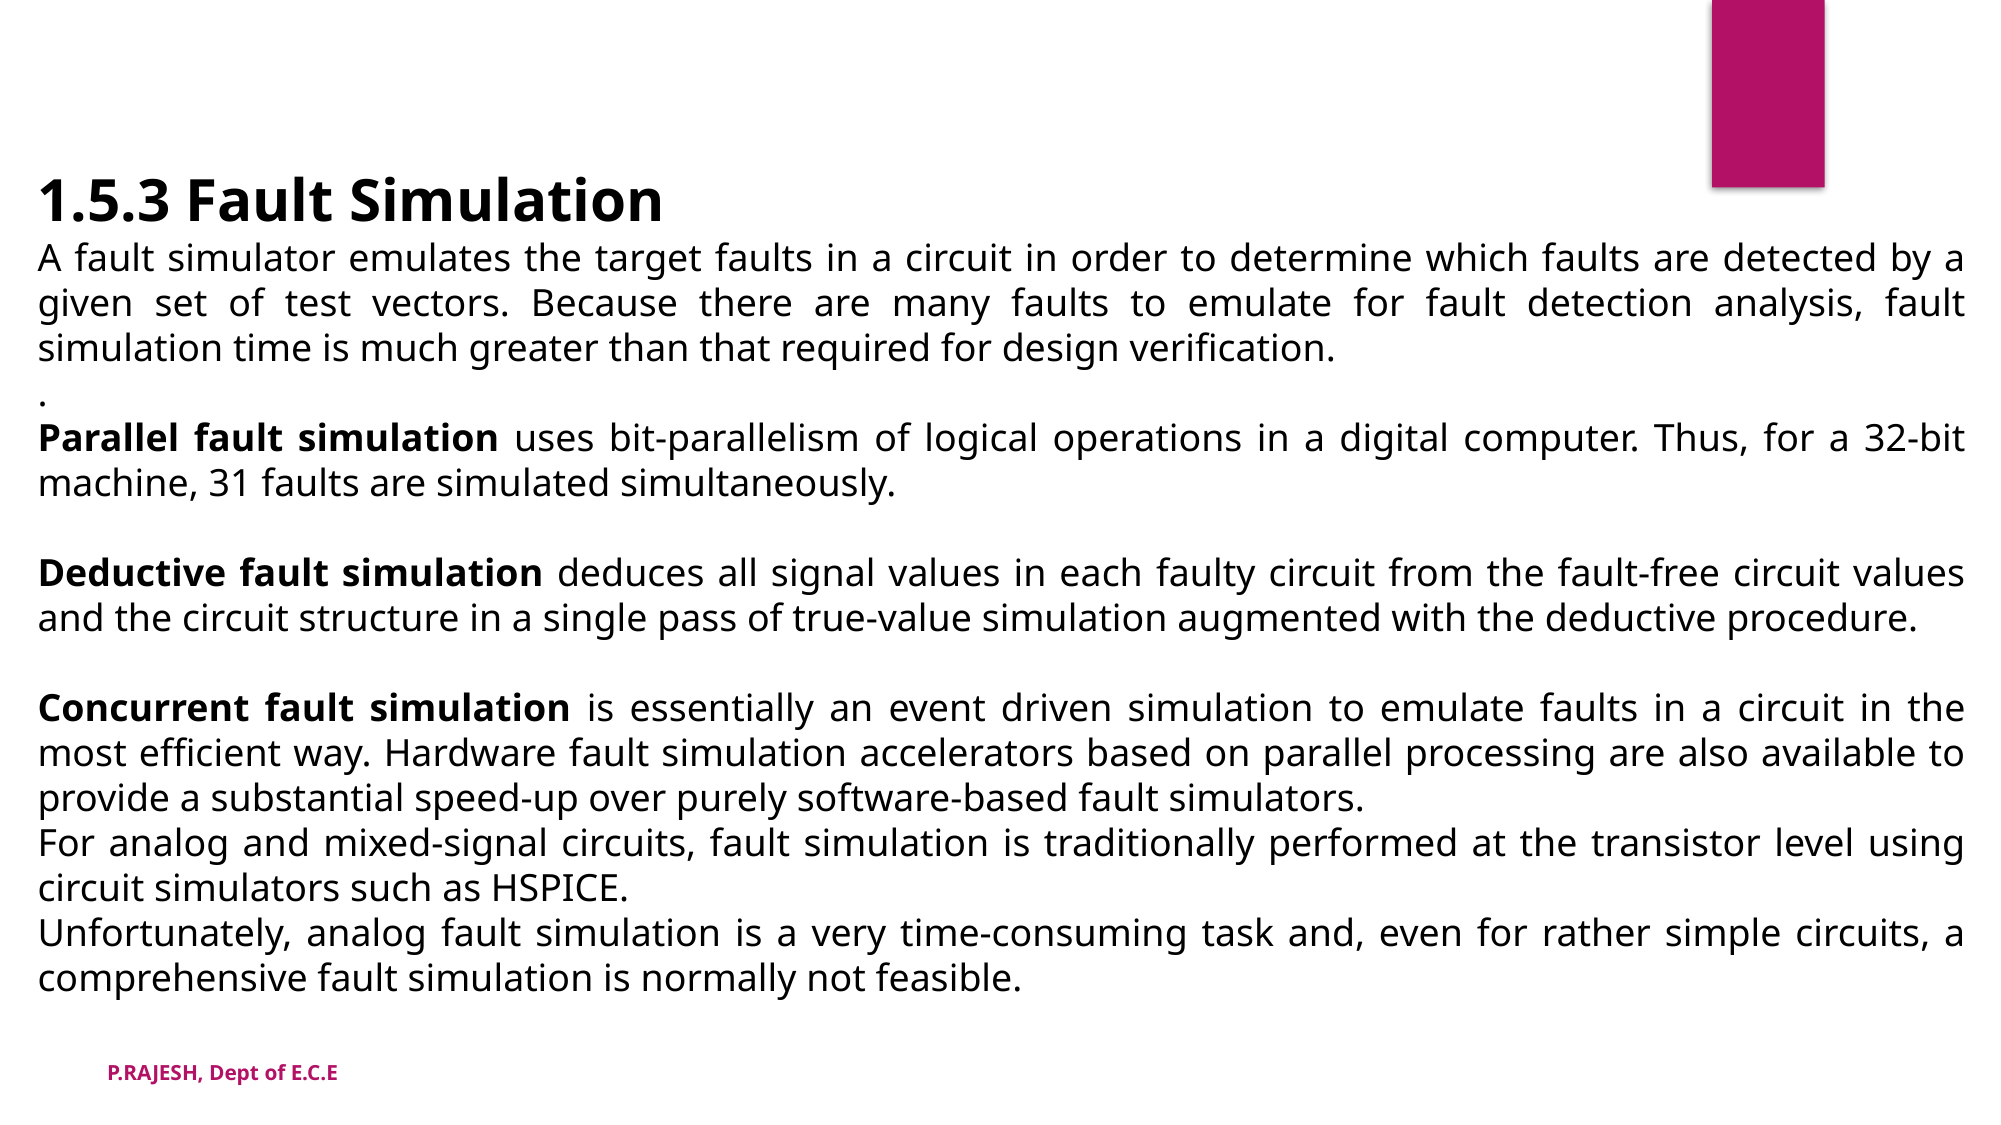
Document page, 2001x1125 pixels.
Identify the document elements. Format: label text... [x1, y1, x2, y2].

text_box 1.5.3 Fault Simulation A fault simulator emulates the target faults in a circuit in order to determine which faults are detected by a given set of test vectors. Because there are many faults to emulate for fault detection analysis, fault simulation time is much greater than that required for design verification. . Parallel fault simulation uses bit-parallelism of logical operations in a digital computer. Thus, for a 32-bit machine, 31 faults are simulated simultaneously. Deductive fault simulation deduces all signal values in each faulty circuit from the fault-free circuit values and the circuit structure in a single pass of true-value simulation augmented with the deductive procedure. Concurrent fault simulation is essentially an event driven simulation to emulate faults in a circuit in the most efficient way. Hardware fault simulation accelerators based on parallel processing are also available to provide a substantial speed-up over purely software-based fault simulators. For analog and mixed-signal circuits, fault simulation is traditionally performed at the transistor level using circuit simulators such as HSPICE. Unfortunately, analog fault simulation is a very time-consuming task and, even for rather simple circuits, a comprehensive fault simulation is normally not feasible. [22, 156, 1982, 1006]
footer P.RAJESH, Dept of E.C.E [92, 1048, 726, 1099]
